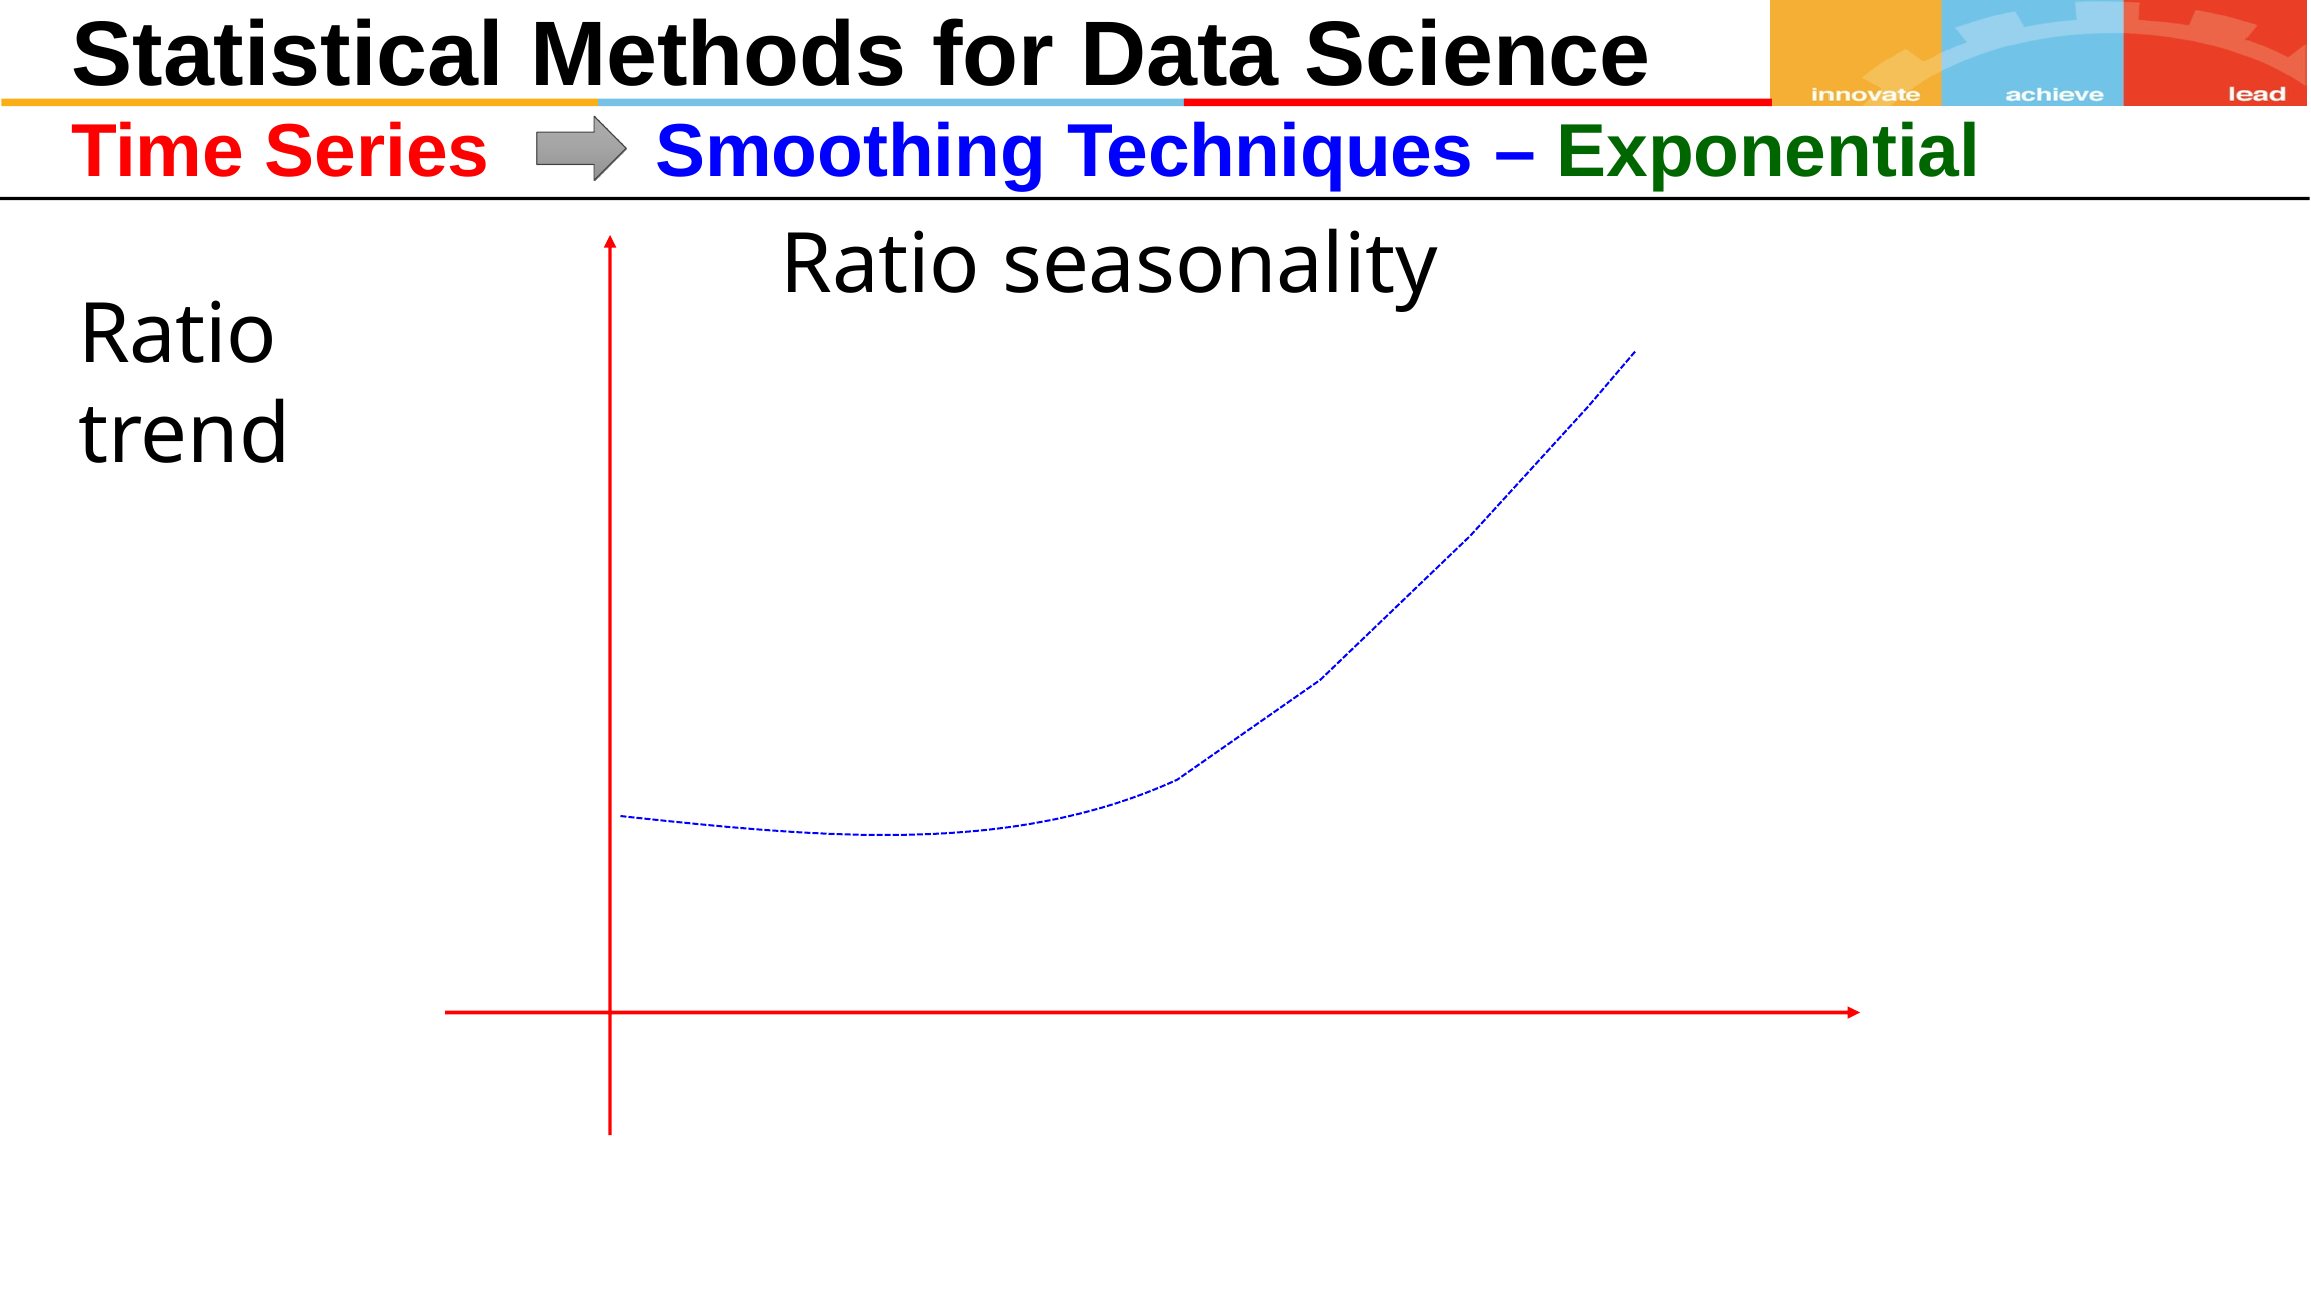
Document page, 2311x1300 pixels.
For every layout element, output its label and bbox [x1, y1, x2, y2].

text_box [0, 83, 2310, 1136]
text_box [620, 350, 1637, 835]
picture [1770, 0, 2307, 106]
title [69, 0, 1654, 83]
